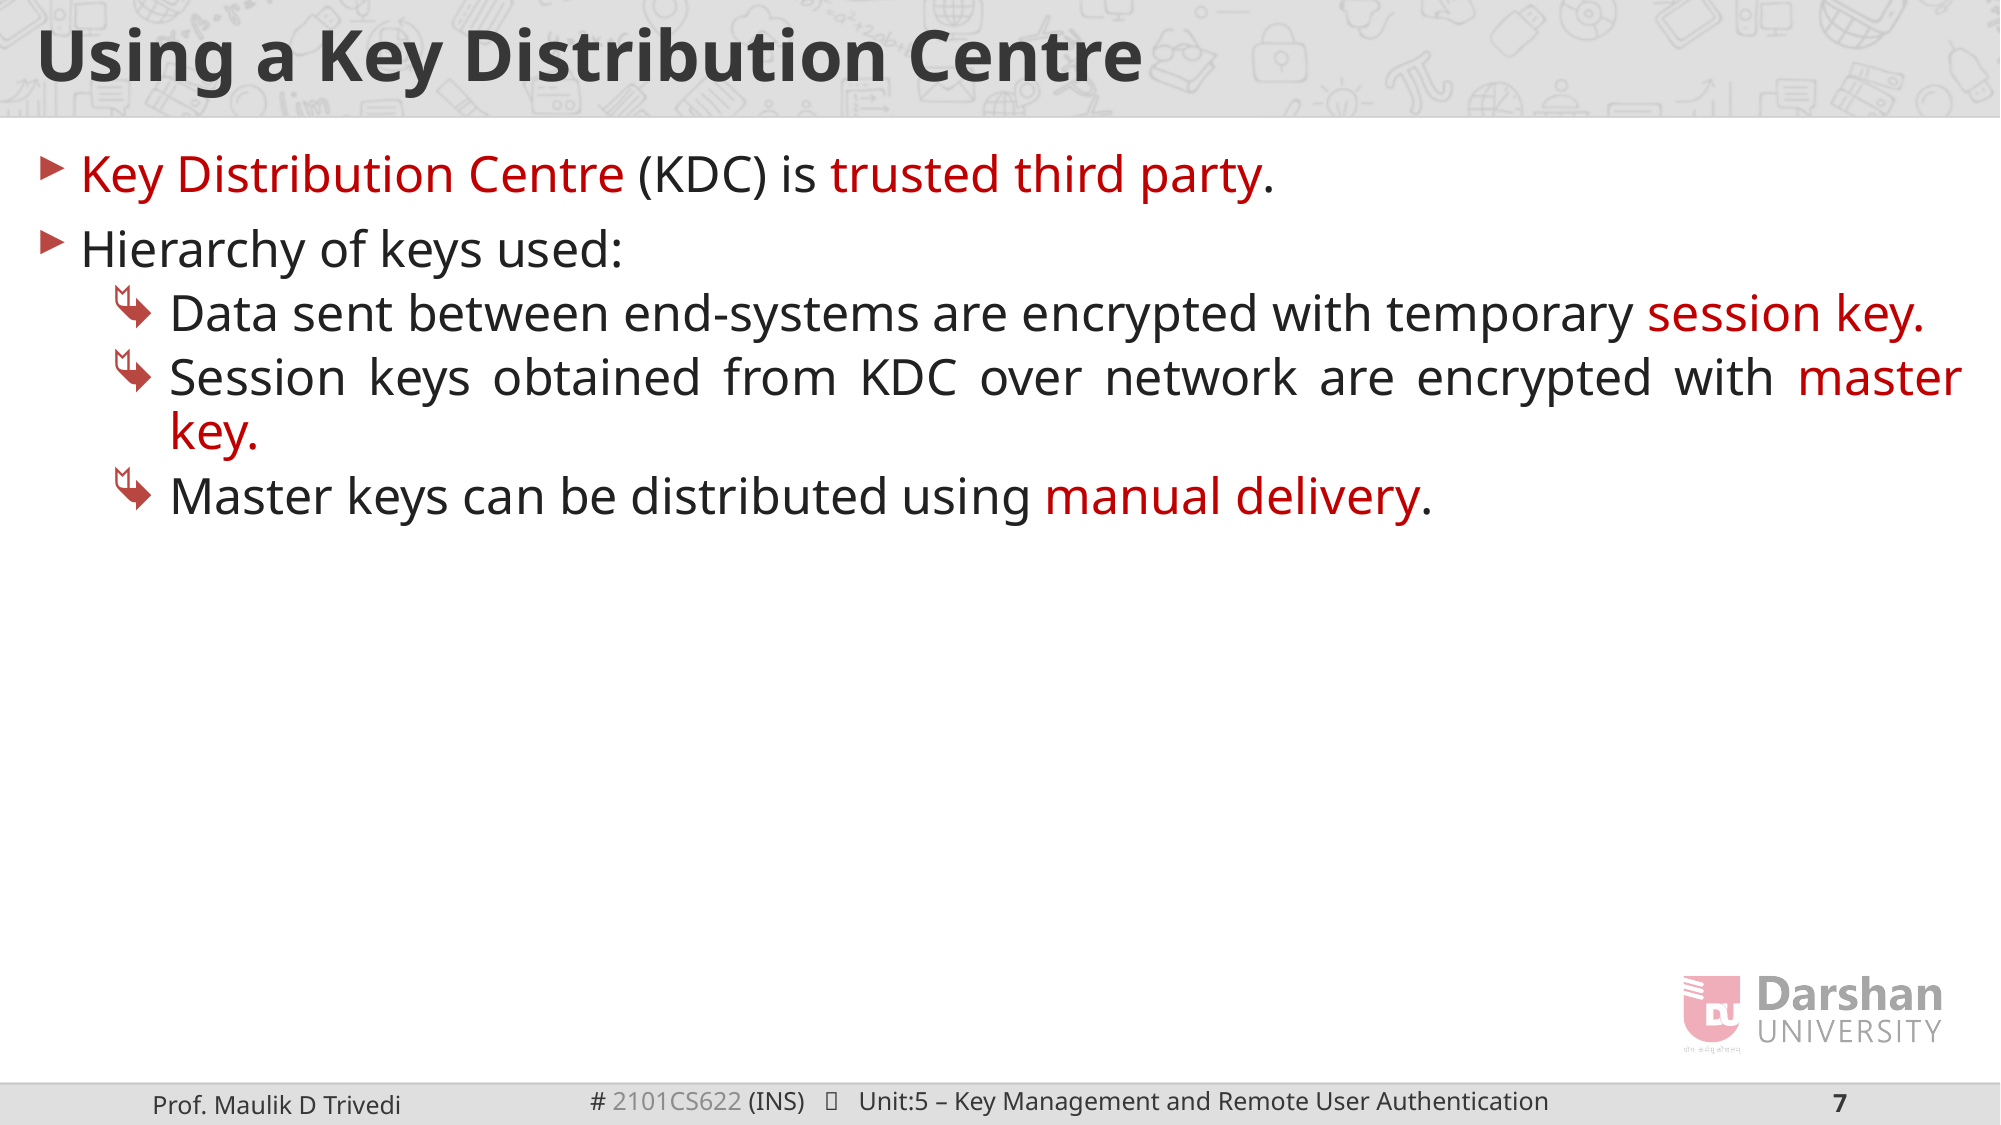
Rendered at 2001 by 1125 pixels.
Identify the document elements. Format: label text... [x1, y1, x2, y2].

list Key Distribution Centre (KDC) is trusted third party. Hierarchy of keys used: Data sent between end-systems are encrypted with temporary session key. Session keys obtained from KDC over network are encrypted with master key. Master keys can be distributed using manual delivery. [21, 141, 1979, 1059]
title Using a Key Distribution Centre [0, 0, 2000, 117]
